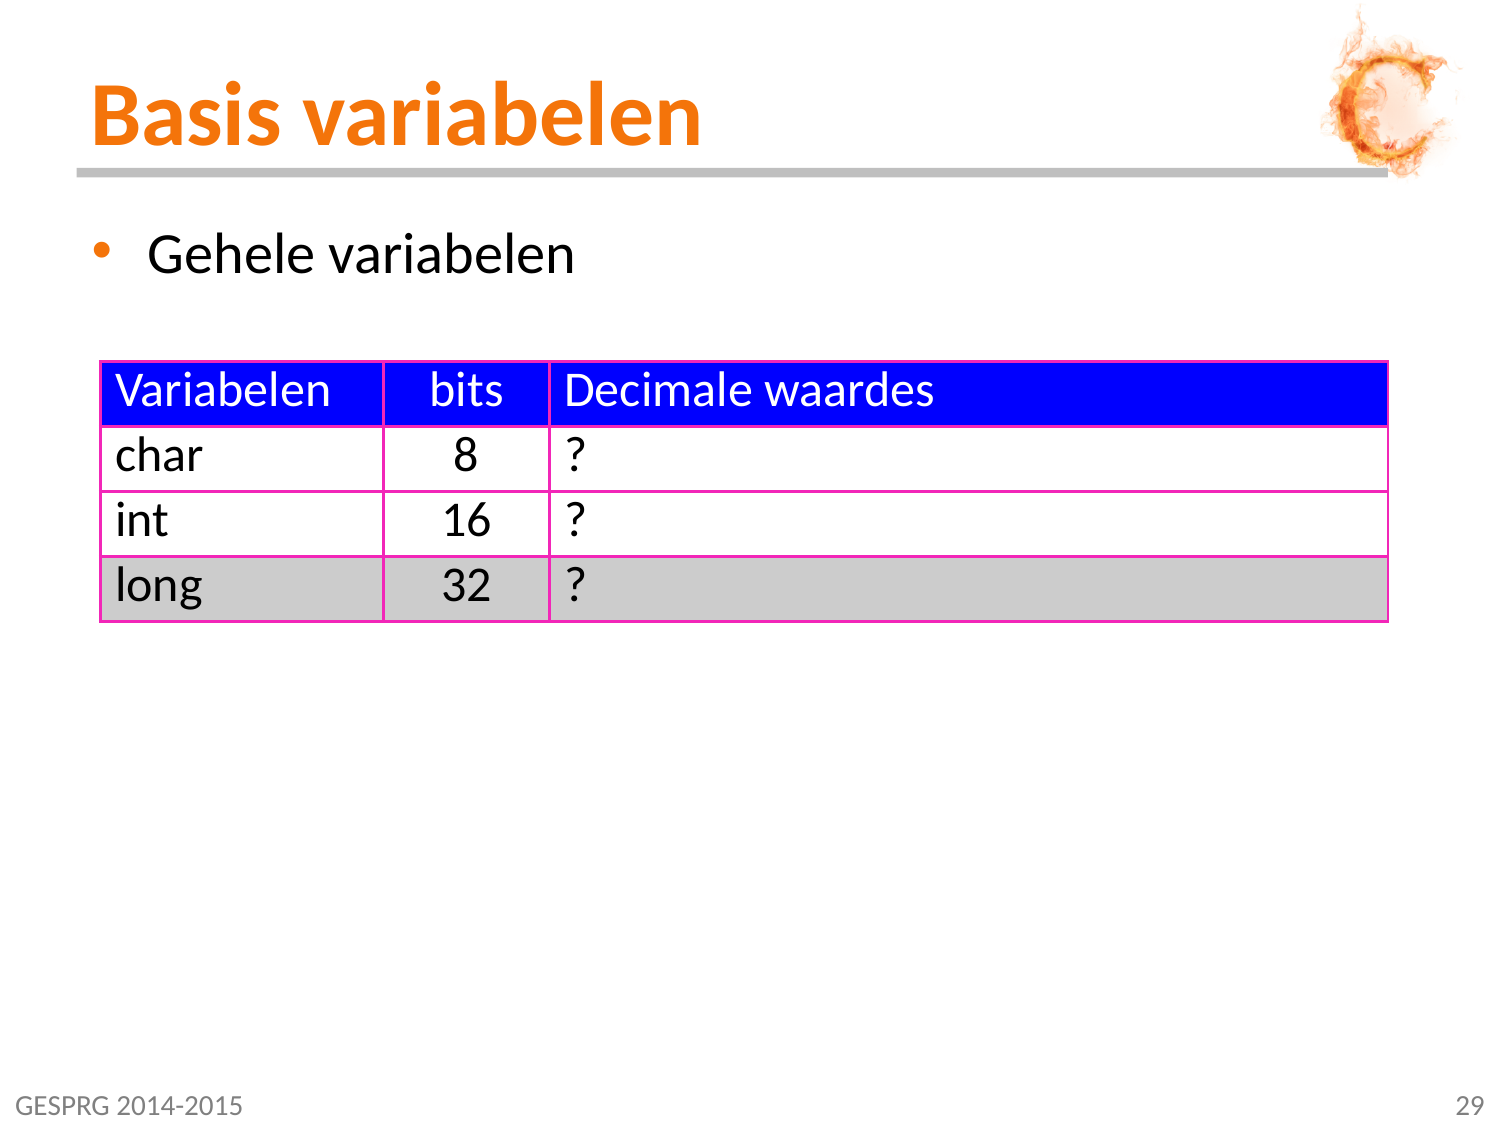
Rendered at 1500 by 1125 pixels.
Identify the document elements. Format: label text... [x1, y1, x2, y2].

table_cell long [102, 558, 382, 620]
table_header bits [385, 363, 548, 425]
table_cell 8 [385, 428, 548, 490]
table_cell 16 [385, 493, 548, 555]
table_cell ? [551, 493, 1387, 555]
slide_number GESPRG 2014-2015 [0, 1082, 350, 1125]
table_cell ? [551, 558, 1387, 620]
table_cell ? [551, 428, 1387, 490]
table_header Decimale waardes [551, 363, 1387, 425]
table_cell char [102, 428, 382, 490]
title Basis variabelen [75, 45, 1425, 173]
table_cell int [102, 493, 382, 555]
picture [1316, 0, 1471, 185]
table_header Variabelen [102, 363, 382, 425]
list Gehele variabelen [76, 207, 1427, 988]
table_cell 32 [385, 558, 548, 620]
slide_number 29 [1149, 1082, 1500, 1125]
